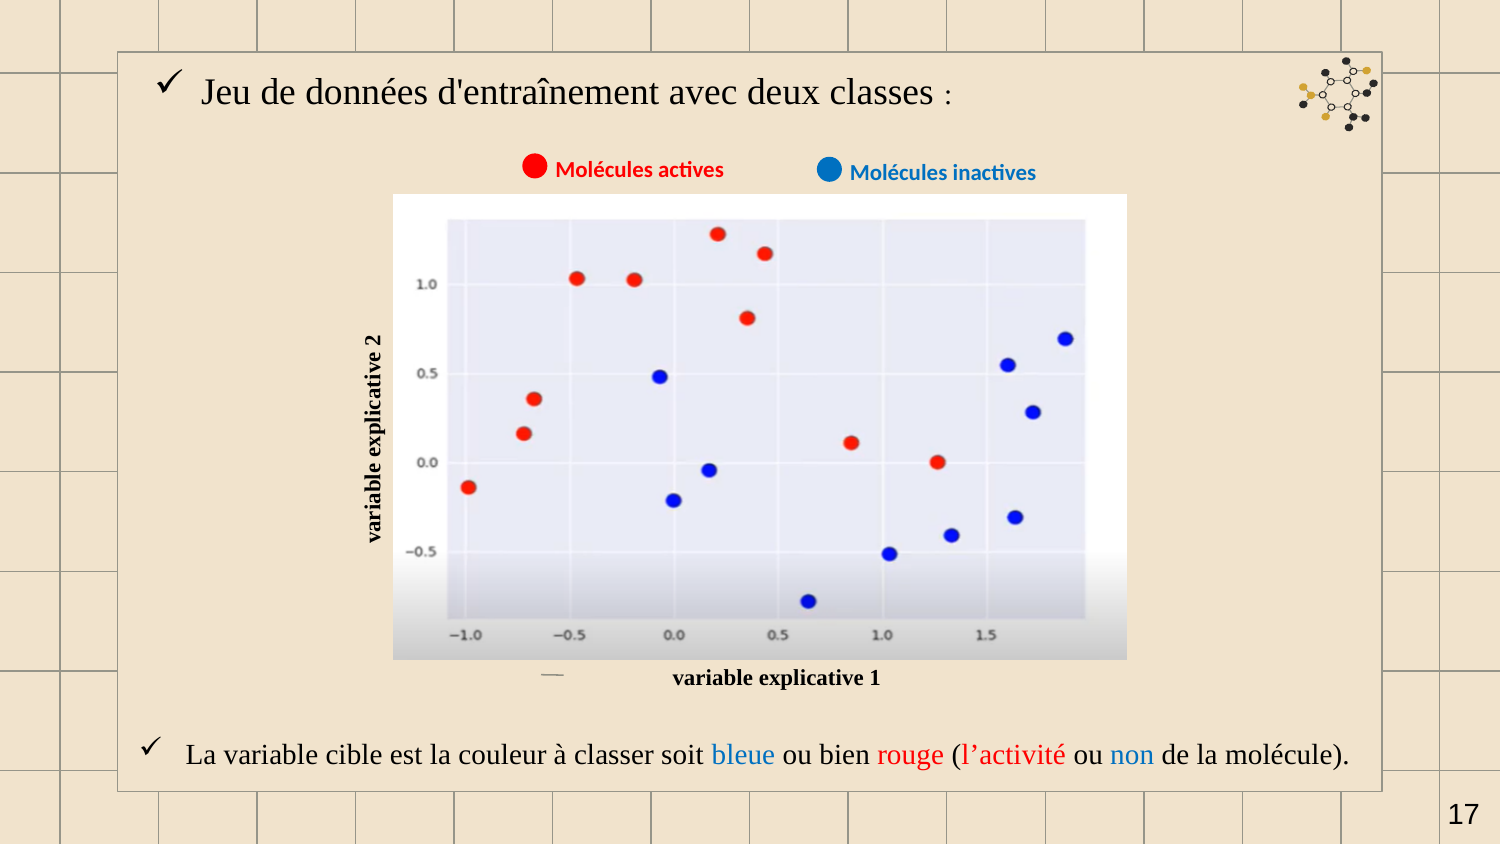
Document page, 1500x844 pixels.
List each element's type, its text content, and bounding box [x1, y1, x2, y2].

text_box [522, 153, 540, 179]
picture [392, 193, 1127, 661]
text_box La variable cible est la couleur à classer soit bleue ou bien rouge (l’activité ou non de la molécule). [123, 725, 1427, 778]
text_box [1297, 59, 1381, 134]
text_box variable explicative 2 [348, 274, 387, 559]
text_box 17 [1432, 787, 1497, 838]
text_box [816, 156, 834, 182]
text_box variable explicative 1 [657, 669, 943, 698]
text_box Molécules actives [540, 145, 759, 190]
text_box Molécules inactives [834, 148, 1076, 192]
text_box Jeu de données d'entraînement avec deux classes : [139, 56, 1008, 120]
